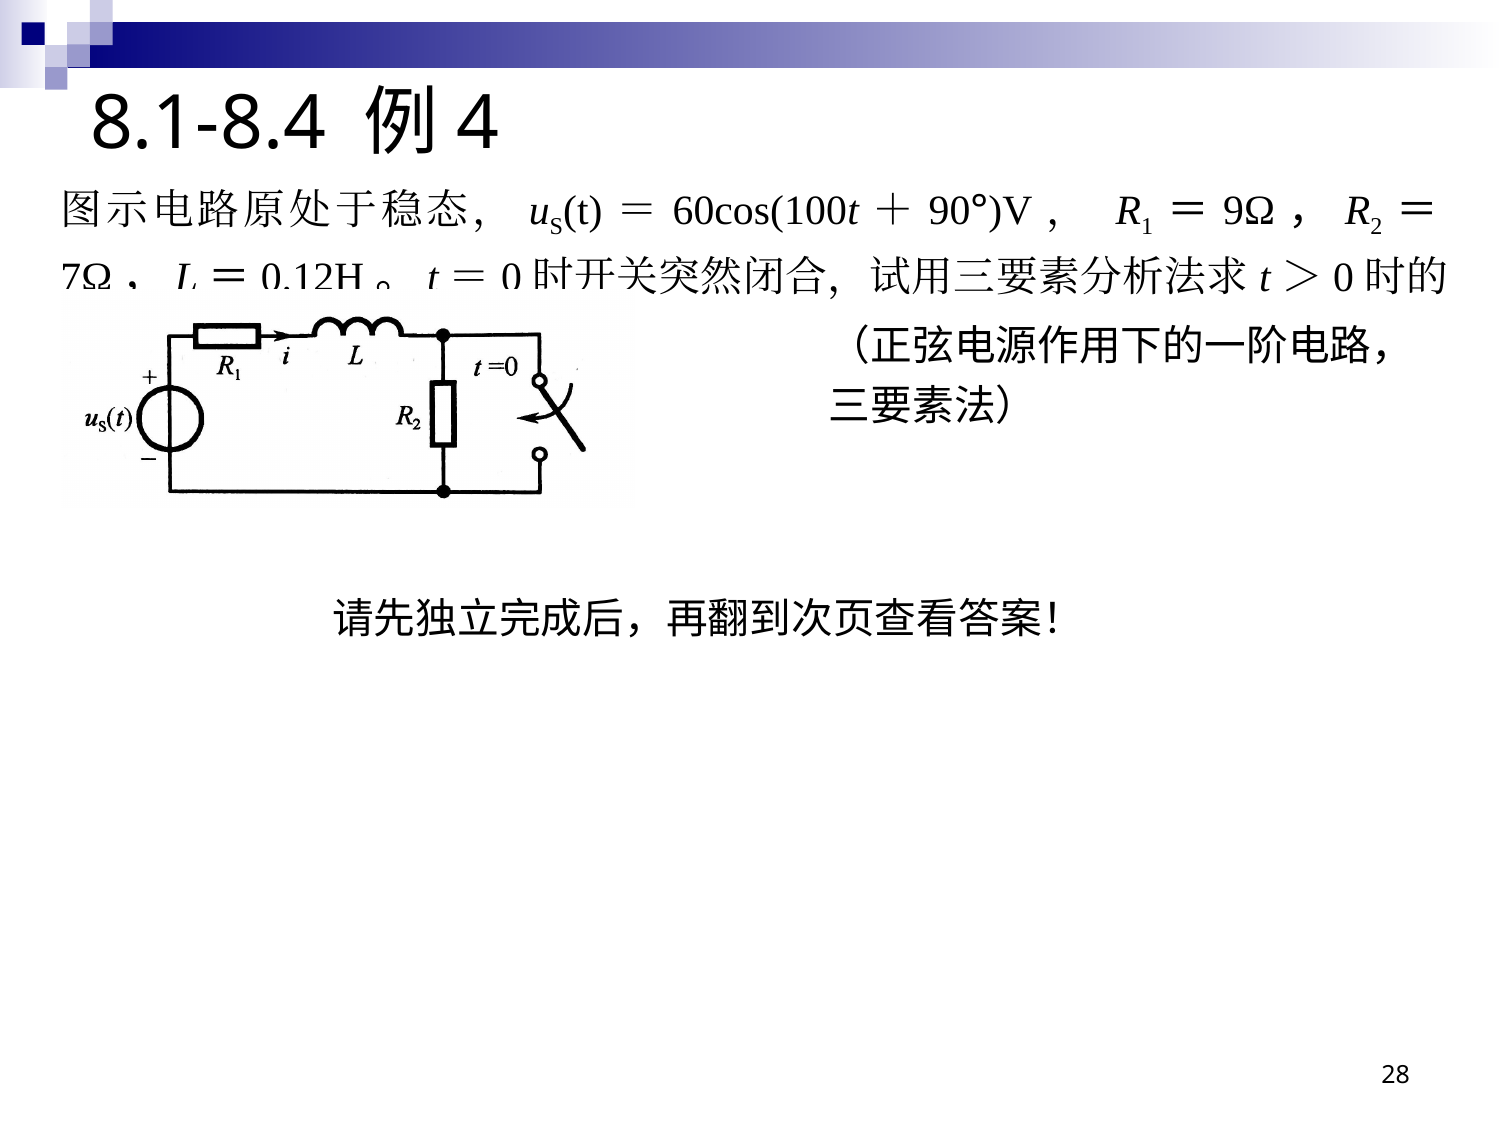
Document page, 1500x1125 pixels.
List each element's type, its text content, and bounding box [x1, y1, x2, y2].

picture [61, 289, 635, 508]
text_box 请先独立完成后，再翻到次页查看答案！ [317, 584, 1183, 650]
slide_number 28 [1074, 1025, 1425, 1100]
title 8.1-8.4 例4 [75, 75, 1500, 163]
text_box （正弦电源作用下的一阶电路， 三要素法） [813, 367, 1463, 437]
text_box 图示电路原处于稳态，uS(t)＝60cos(100t＋90°)V， R1＝9Ω，R2＝7Ω，L＝0.12H。t＝0时开关突然闭合，试用三要素分析法求t＞0时的电流i(t)。 [45, 163, 1463, 367]
